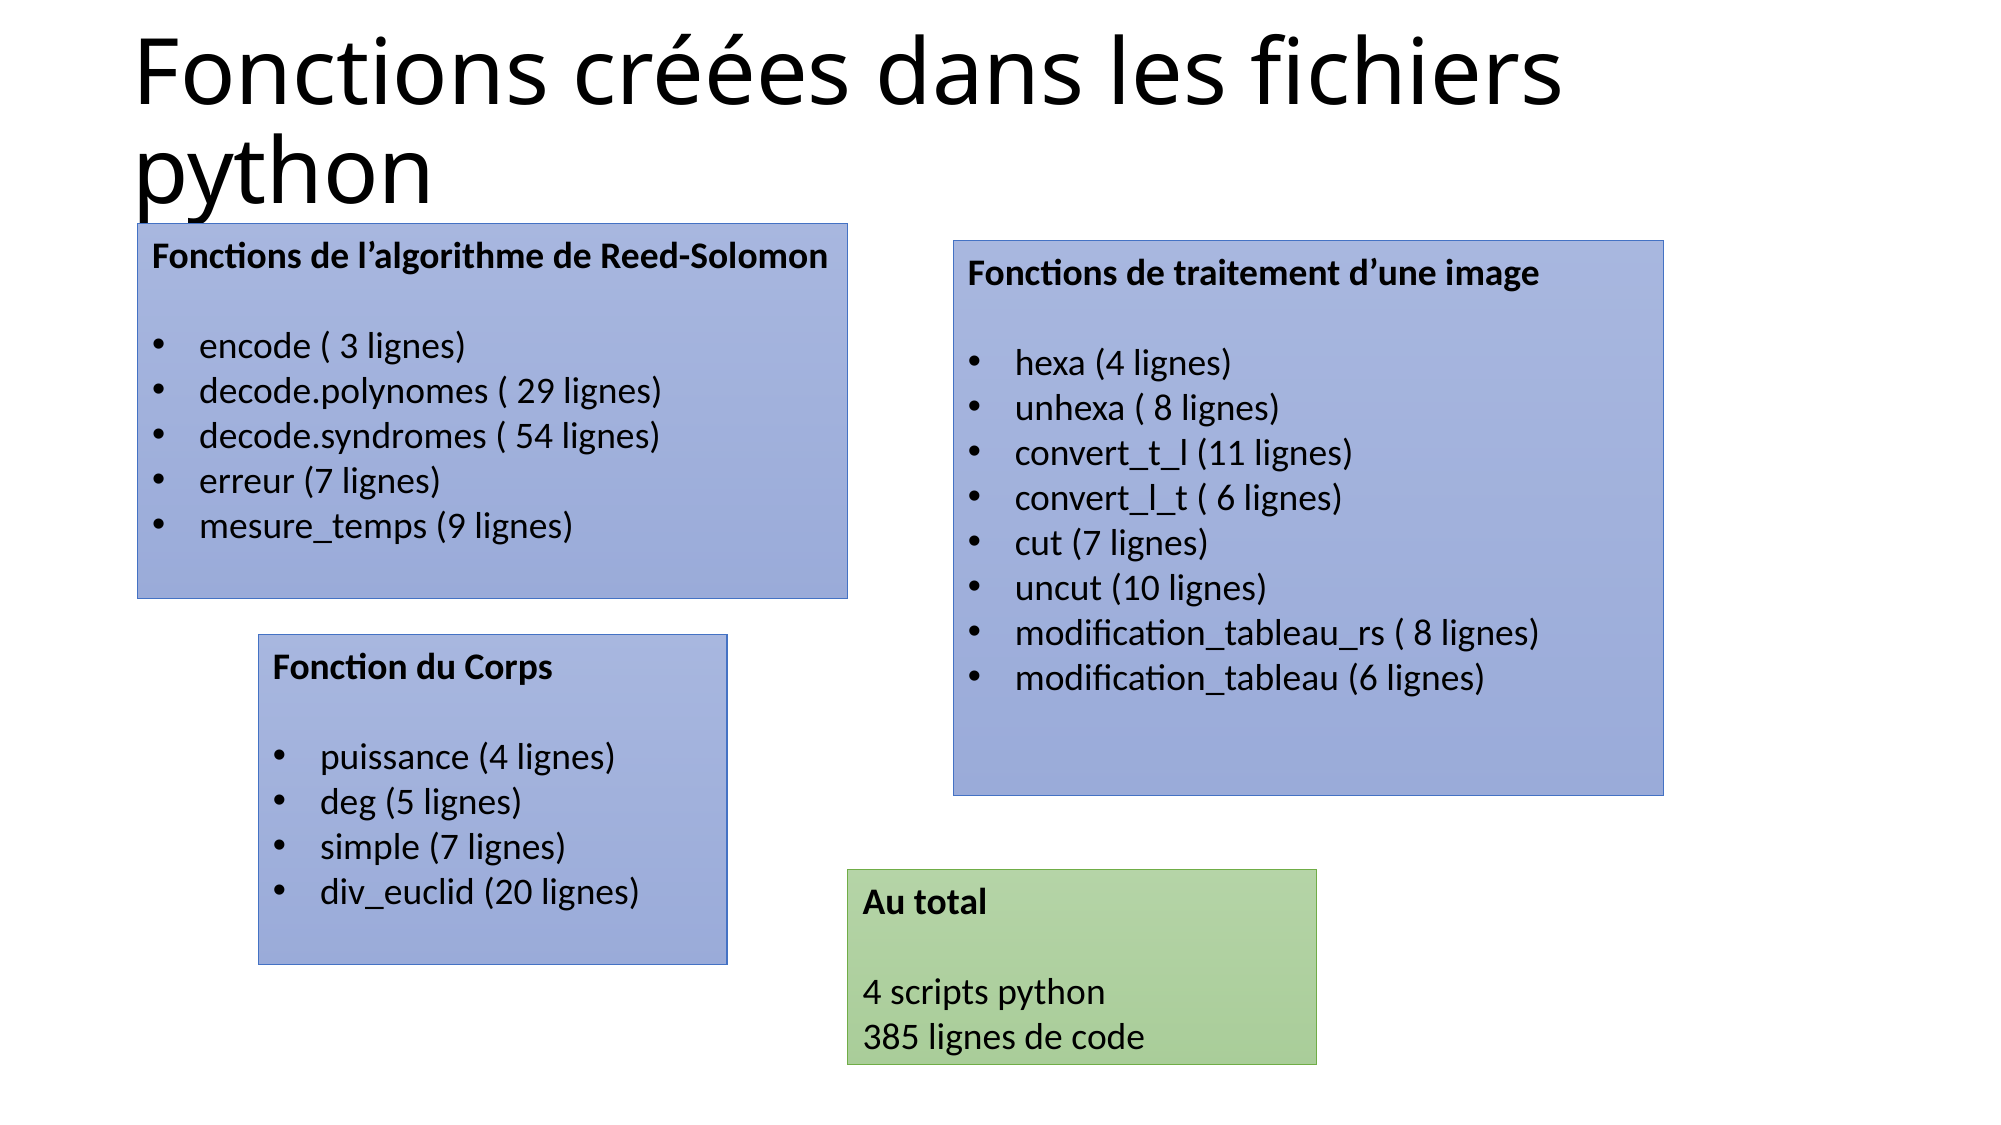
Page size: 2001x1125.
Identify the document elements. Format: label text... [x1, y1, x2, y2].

text_box Fonctions de l’algorithme de Reed-Solomon encode ( 3 lignes) decode.polynomes ( 29 lignes) decode.syndromes ( 54 lignes) erreur (7 lignes) mesure_temps (9 lignes) [137, 223, 848, 599]
text_box Au total 4 scripts python 385 lignes de code [847, 869, 1317, 1065]
text_box Fonctions de traitement d’une image hexa (4 lignes) unhexa ( 8 lignes) convert_t_l (11 lignes) convert_l_t ( 6 lignes) cut (7 lignes) uncut (10 lignes) modification_tableau_rs ( 8 lignes) modification_tableau (6 lignes) [953, 240, 1664, 796]
title Fonctions créées dans les fichiers python [117, 24, 1843, 224]
text_box Fonction du Corps puissance (4 lignes) deg (5 lignes) simple (7 lignes) div_euclid (20 lignes) [258, 634, 728, 965]
